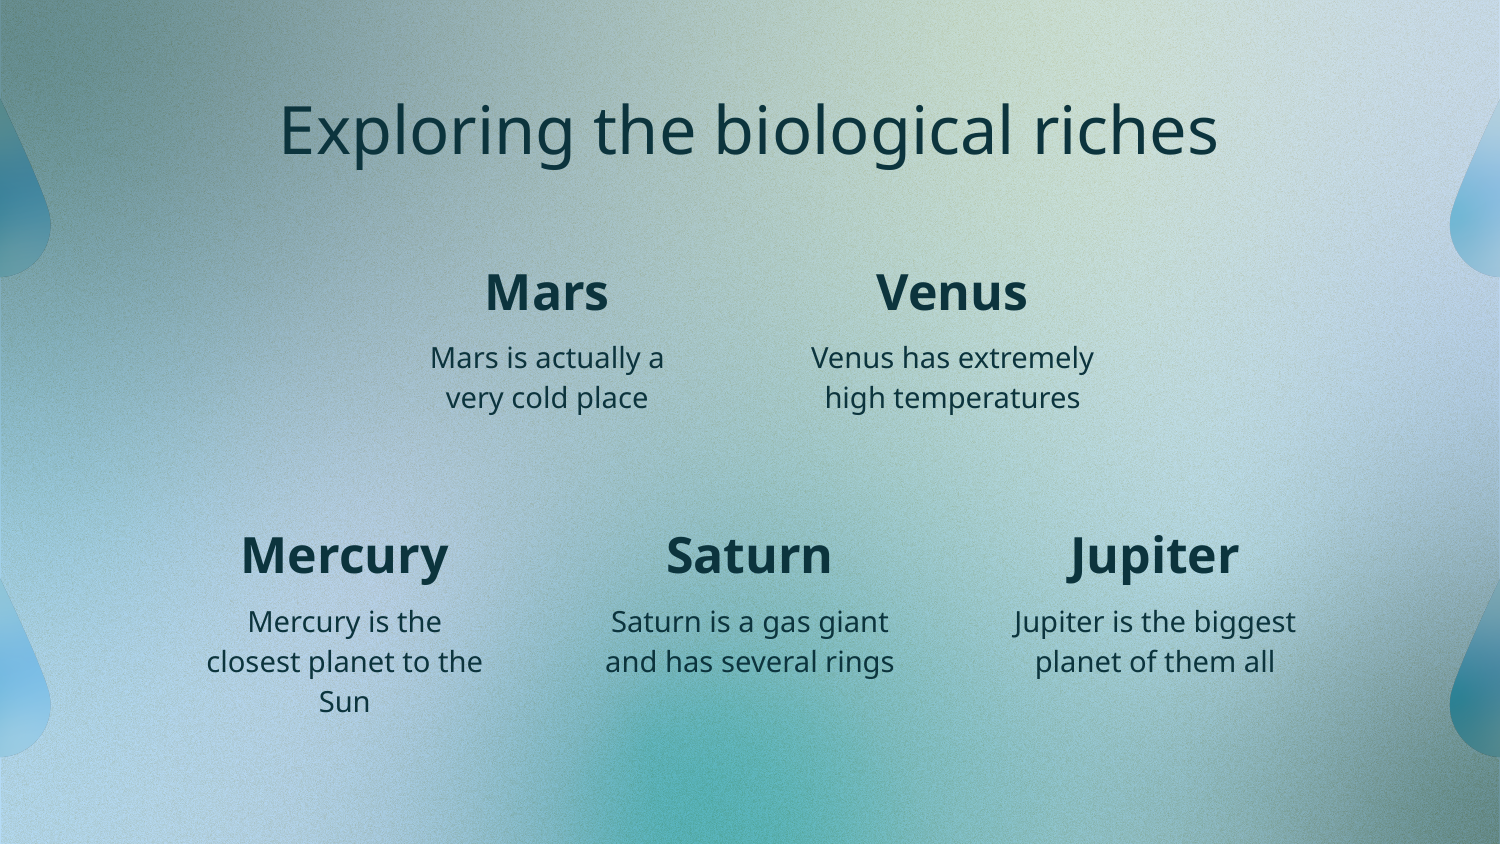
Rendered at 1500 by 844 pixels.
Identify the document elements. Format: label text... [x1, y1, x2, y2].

subtitle Saturn is a gas giant and has several rings [587, 599, 913, 687]
subtitle Jupiter [992, 517, 1318, 599]
subtitle Mercury [182, 517, 508, 582]
subtitle Mercury is the closest planet to the Sun [181, 582, 508, 687]
subtitle Venus [789, 254, 1116, 319]
picture [0, 0, 1500, 844]
subtitle Jupiter is the biggest planet of them all [992, 582, 1319, 687]
subtitle Mars is actually a very cold place [384, 319, 711, 424]
subtitle Saturn [587, 517, 913, 599]
subtitle Venus has extremely high temperatures [789, 319, 1116, 424]
subtitle Mars [384, 254, 711, 319]
title Exploring the biological riches [118, 72, 1382, 167]
